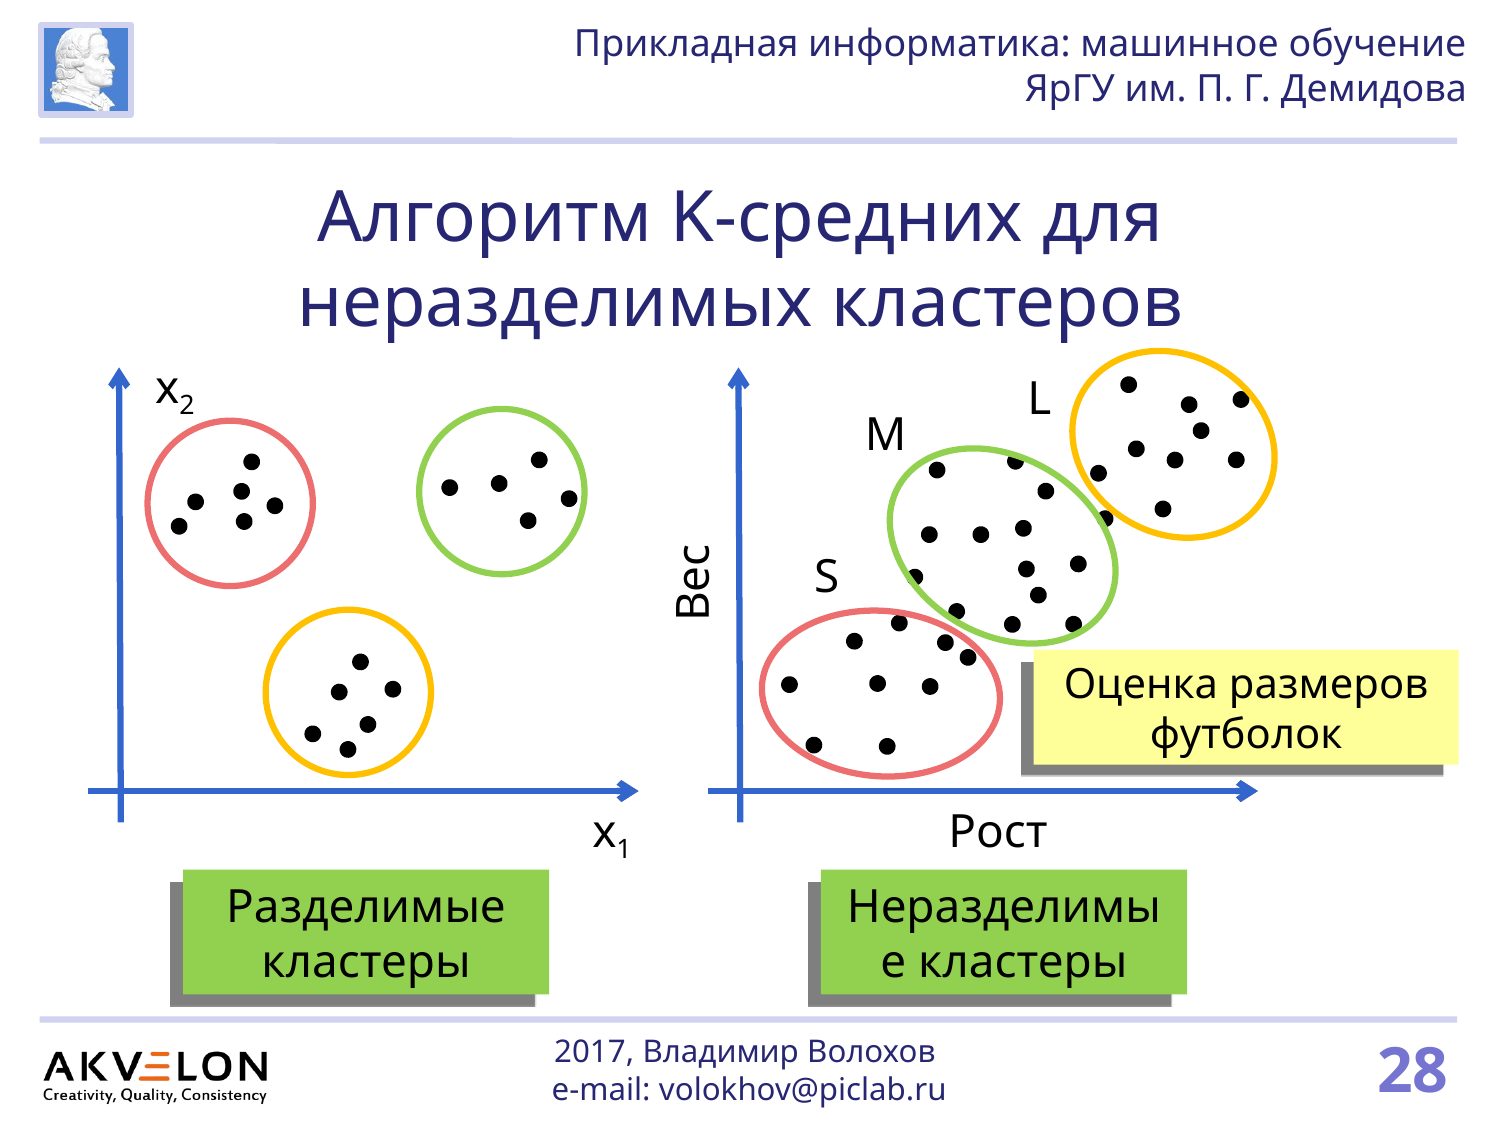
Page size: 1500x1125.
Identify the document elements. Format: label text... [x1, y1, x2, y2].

text_box [114, 370, 118, 787]
text_box x1 [573, 794, 651, 872]
picture [40, 1047, 268, 1107]
text_box Неразделимые кластеры [820, 869, 1188, 995]
picture [39, 23, 131, 117]
text_box [1100, 512, 1111, 525]
text_box x2 [136, 349, 214, 428]
text_box Оценка размеров футболок [1033, 649, 1459, 765]
text_box [741, 371, 748, 790]
text_box 28 [1362, 1022, 1464, 1113]
text_box [887, 446, 1118, 646]
text_box [1235, 796, 1251, 800]
text_box S [785, 539, 868, 609]
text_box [118, 367, 122, 789]
text_box L [997, 361, 1081, 432]
text_box Прикладная информатика: машинное обучение ЯрГУ им. П. Г. Демидова [559, 11, 1482, 116]
text_box Вес [655, 521, 726, 646]
text_box Рост [927, 801, 1069, 864]
text_box M [844, 397, 928, 467]
text_box [417, 406, 587, 577]
text_box [1070, 348, 1277, 540]
text_box [263, 607, 434, 778]
text_box Алгоритм K-средних для неразделимых кластеров [0, 162, 1500, 348]
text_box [118, 801, 122, 823]
text_box Разделимые кластеры [183, 869, 550, 995]
text_box [759, 608, 1003, 779]
footer 2017, Владимир Волохов e-mail: volokhov@piclab.ru [526, 1031, 973, 1107]
text_box [145, 418, 315, 589]
text_box [122, 371, 129, 790]
text_box [731, 369, 738, 790]
